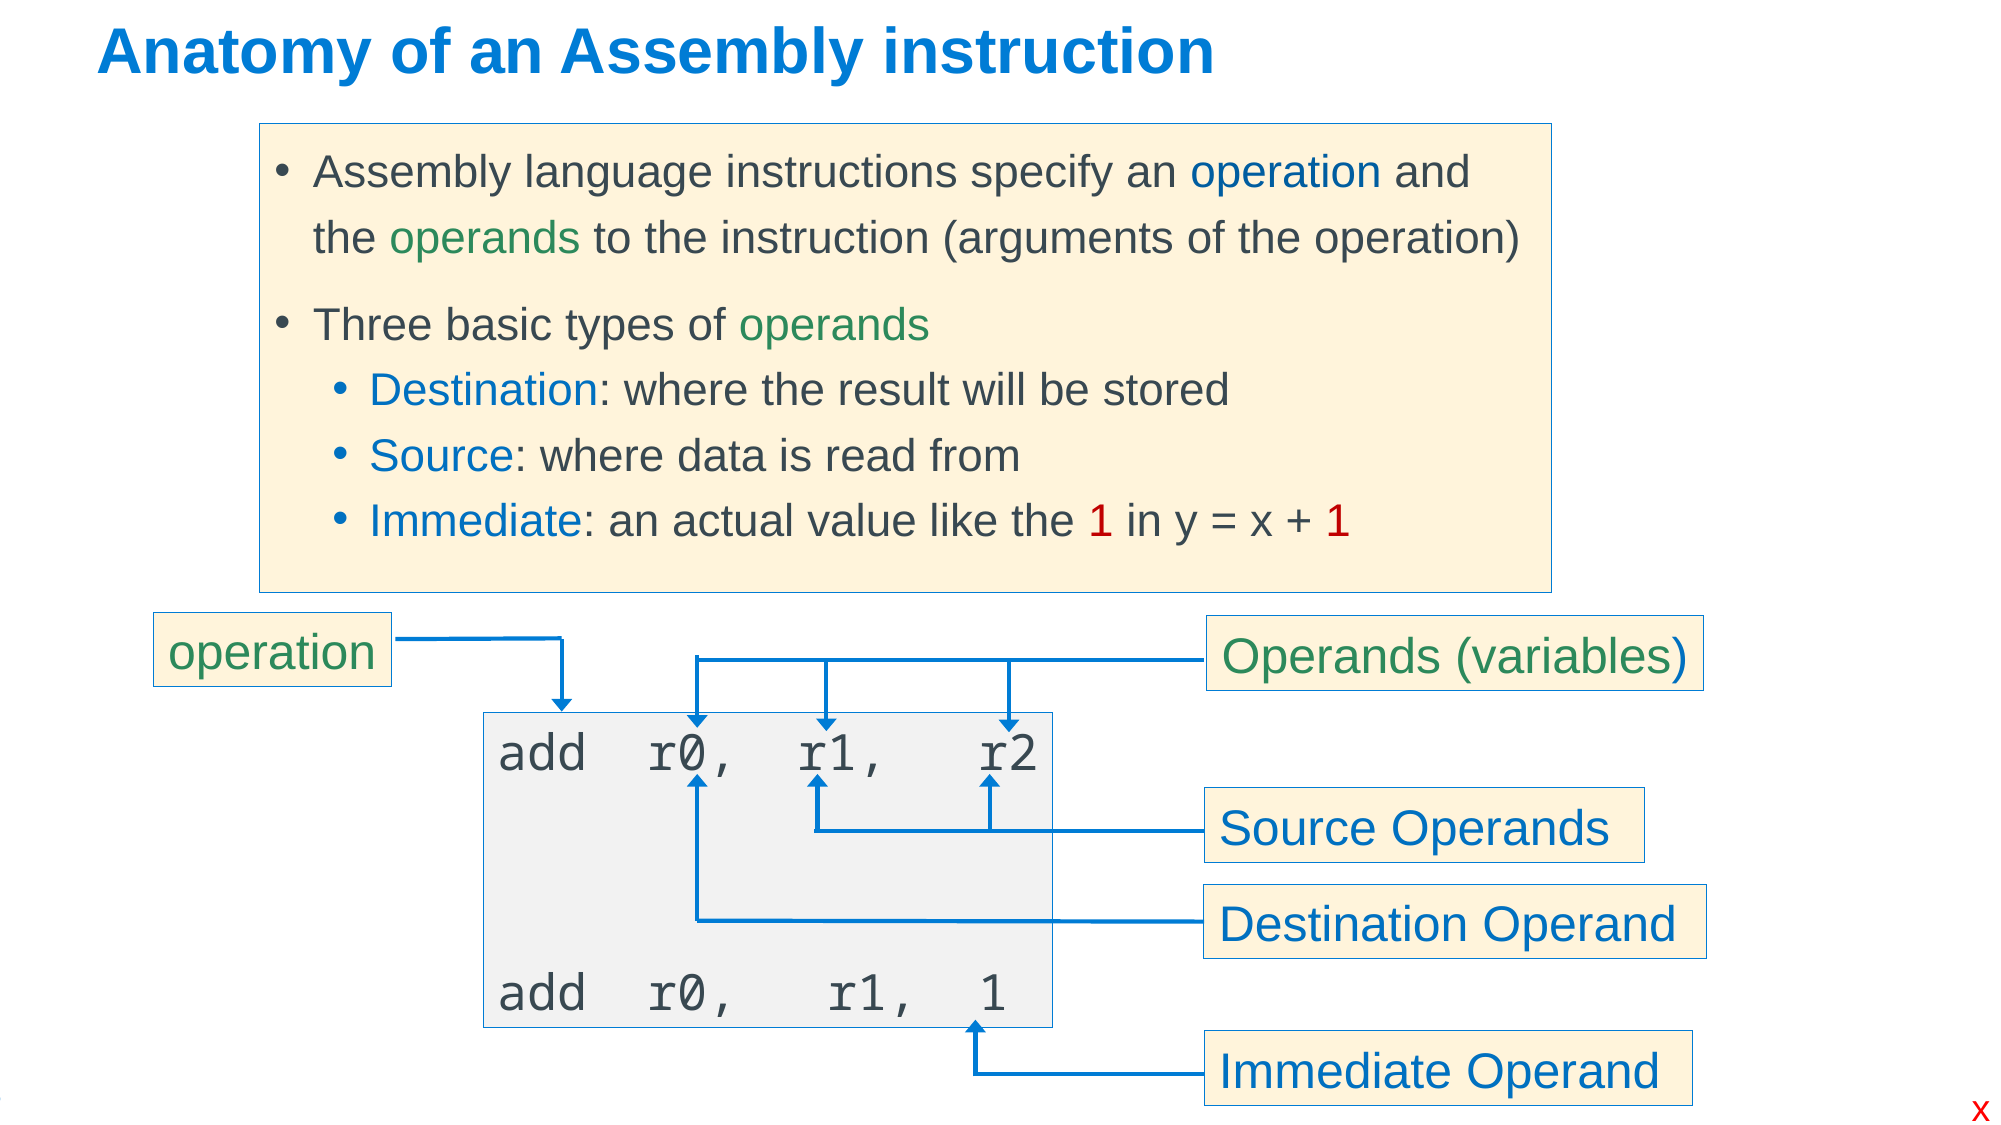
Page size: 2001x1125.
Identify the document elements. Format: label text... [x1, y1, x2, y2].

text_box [697, 773, 1707, 960]
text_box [697, 615, 1707, 733]
text_box x [1956, 1076, 2000, 1125]
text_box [151, 612, 562, 712]
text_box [975, 1019, 1693, 1107]
text_box add r0, r1, r2 add r0, r1, 1 [483, 712, 1053, 1028]
title Anatomy of an Assembly instruction [81, 13, 1807, 96]
list Assembly language instructions specify an operation and the operands to the instruction (arguments of the operation) Three basic types of operands Destination: where the result will be stored Source: where data is read from Immediate: an actual value like the 1 in y = x + 1 [259, 123, 1552, 593]
